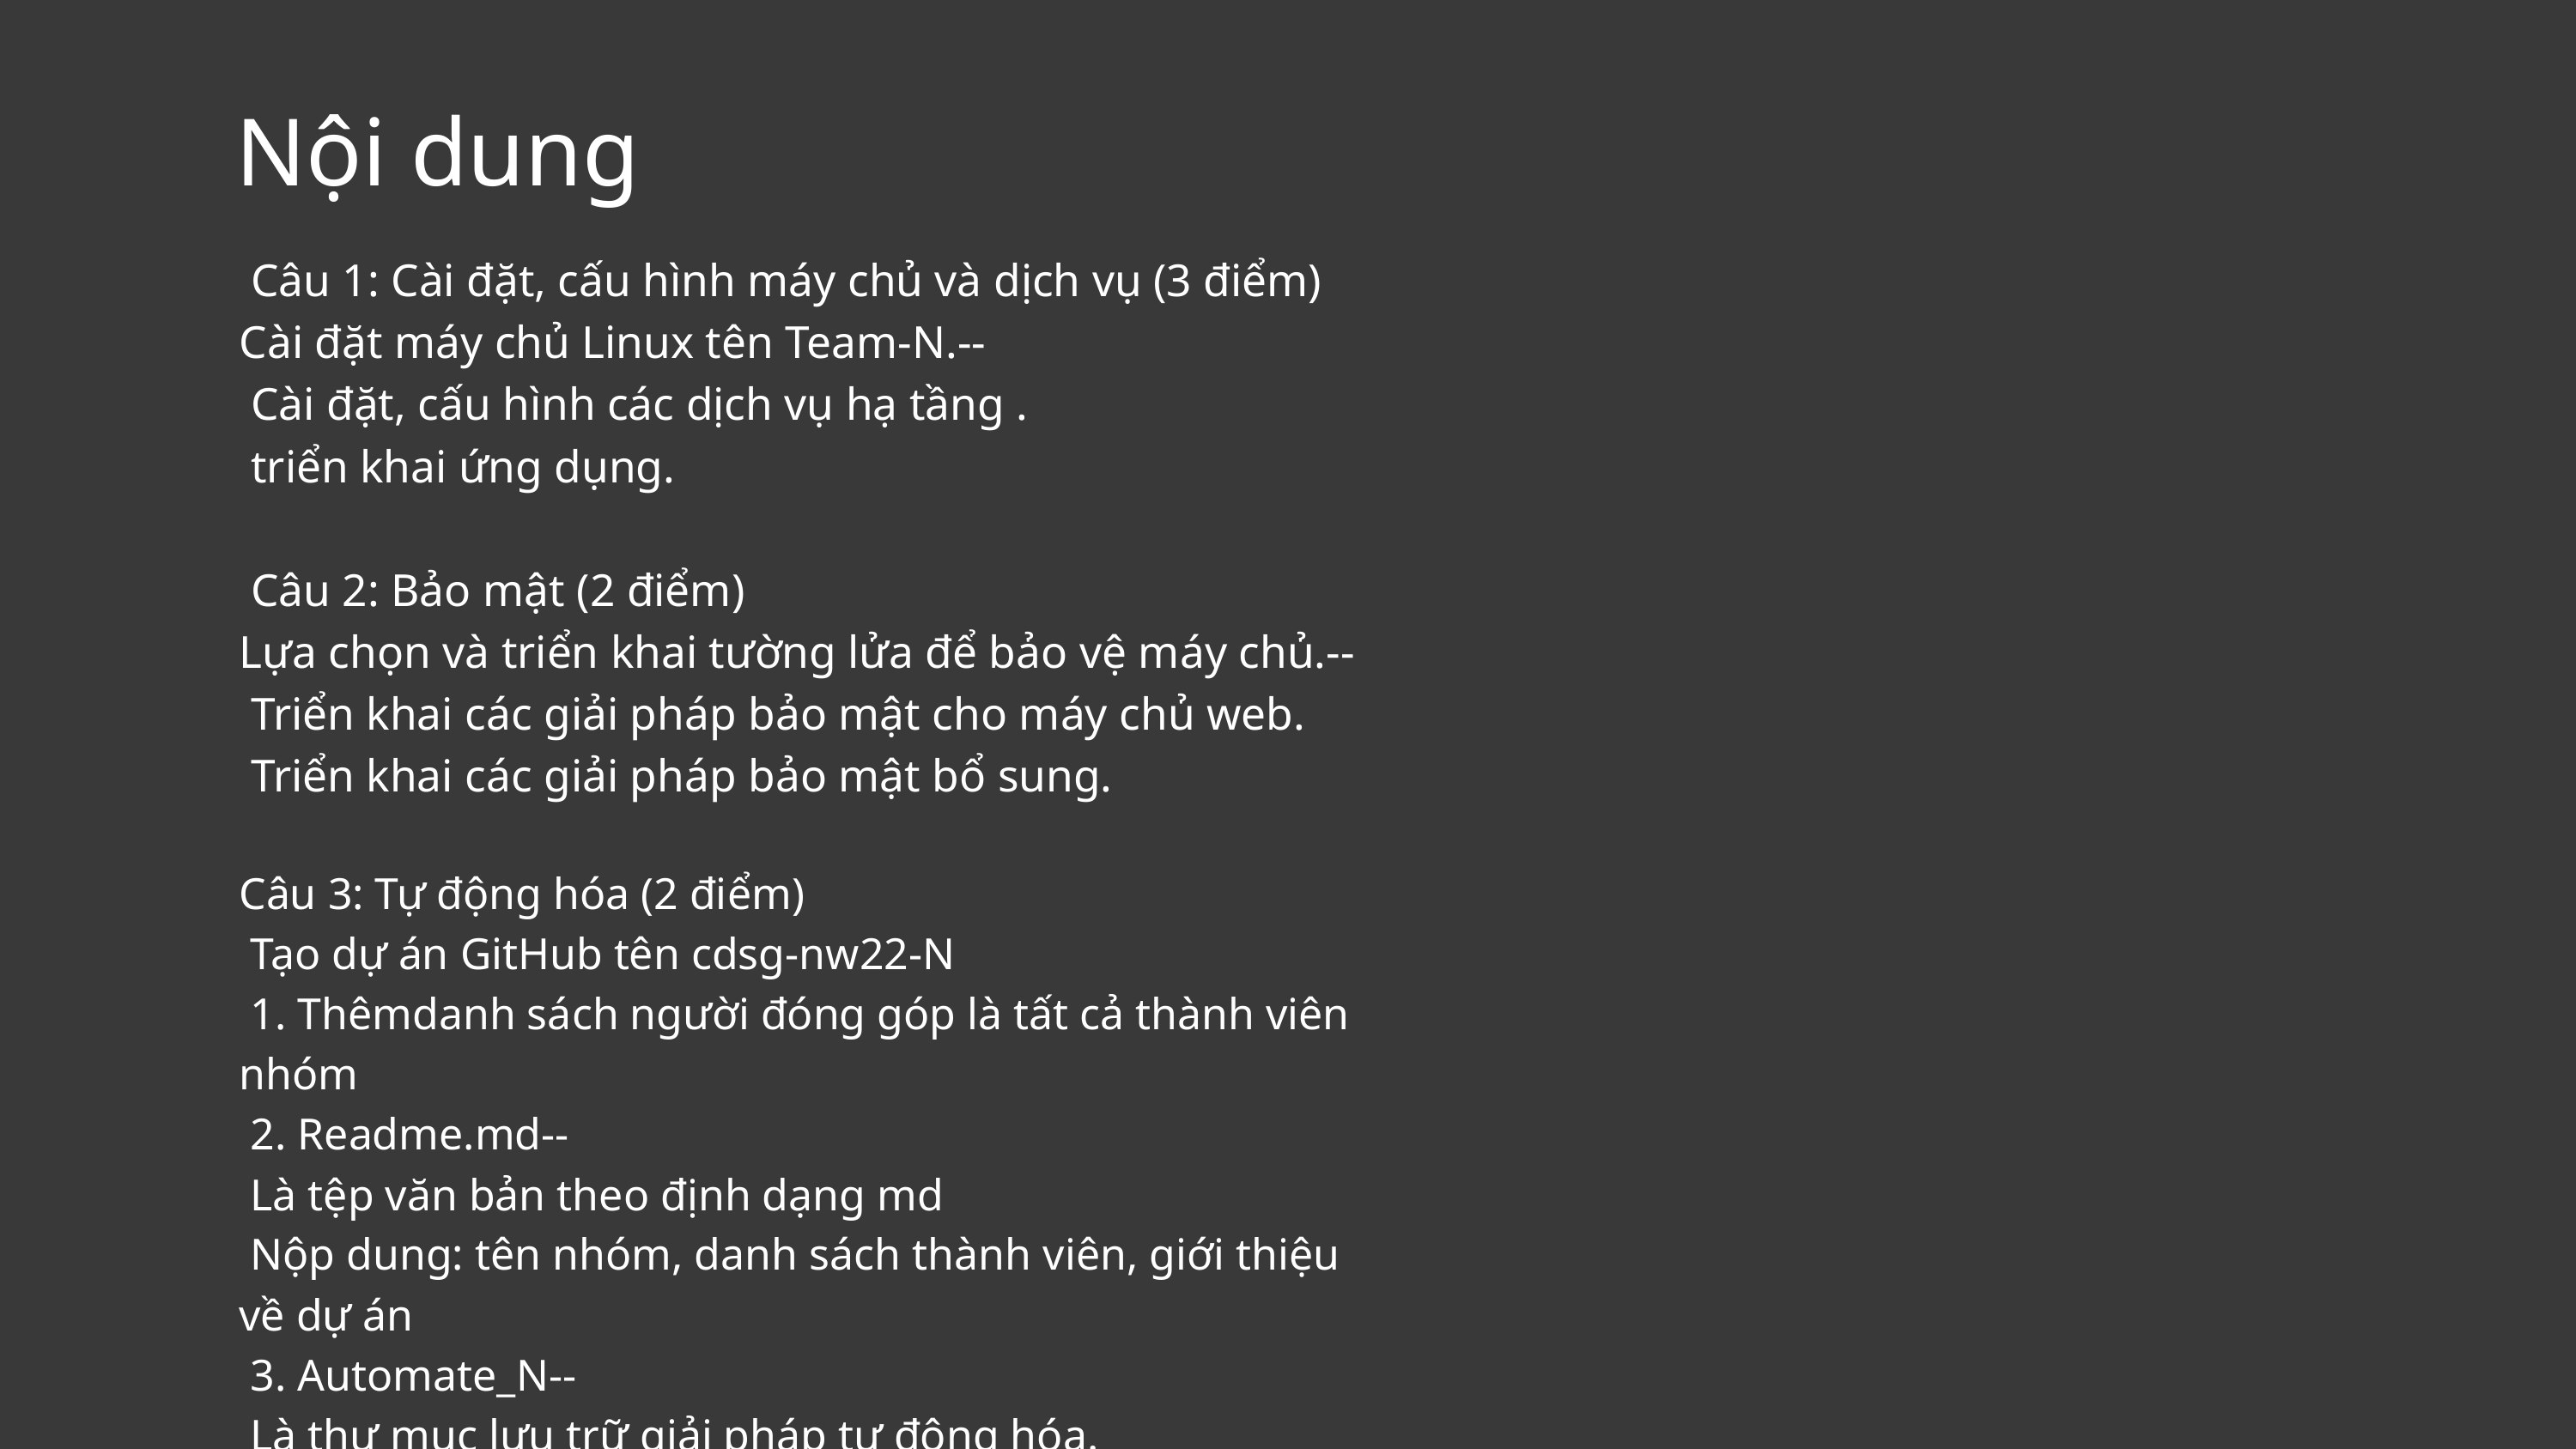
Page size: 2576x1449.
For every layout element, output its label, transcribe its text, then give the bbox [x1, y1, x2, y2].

text_box Nội dung [197, 73, 678, 204]
text_box Câu 3: Tự động hóa (2 điểm) Tạo dự án GitHub tên cdsg-nw22-N 1. Thêmdanh sách người đóng góp là tất cả thành viên nhóm 2. Readme.md-- Là tệp văn bản theo định dạng md Nộp dung: tên nhóm, danh sách thành viên, giới thiệu về dự án 3. Automate_N-- Là thư mục lưu trữ giải pháp tự động hóa. [239, 857, 1388, 1449]
text_box Câu 1: Cài đặt, cấu hình máy chủ và dịch vụ (3 điểm) Cài đặt máy chủ Linux tên Team-N.-- Cài đặt, cấu hình các dịch vụ hạ tầng . triển khai ứng dụng. Câu 2: Bảo mật (2 điểm) Lựa chọn và triển khai tường lửa để bảo vệ máy chủ.-- Triển khai các giải pháp bảo mật cho máy chủ web. Triển khai các giải pháp bảo mật bổ sung. [239, 243, 1662, 925]
